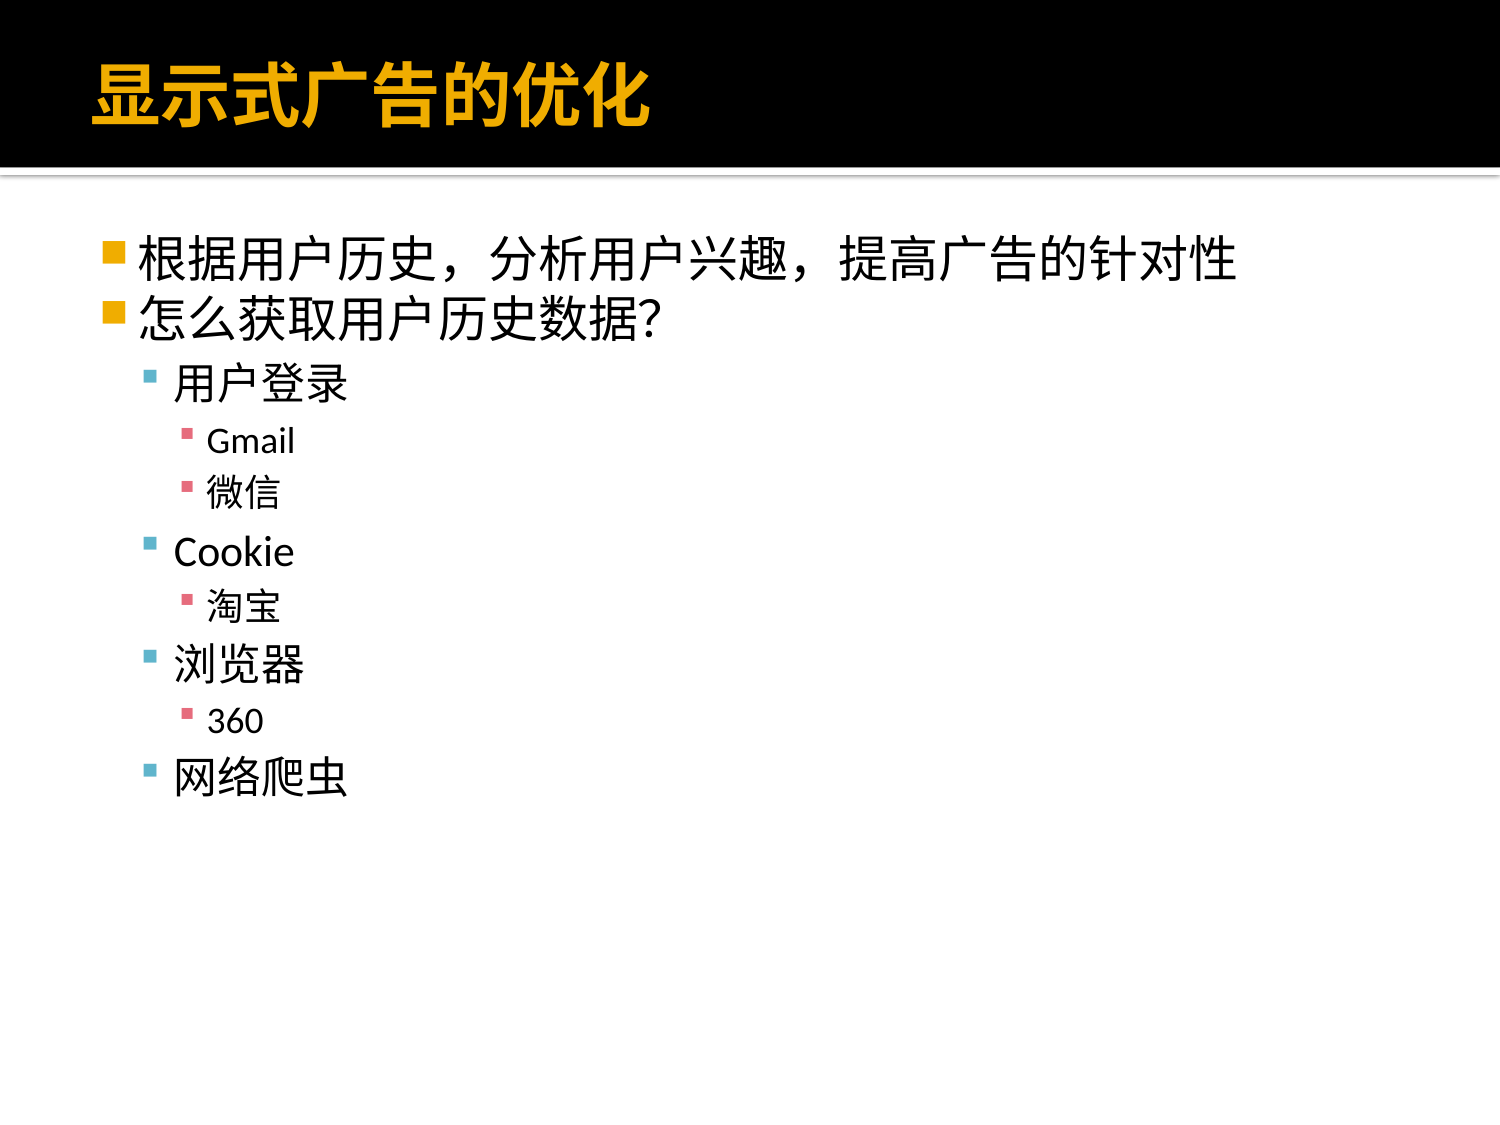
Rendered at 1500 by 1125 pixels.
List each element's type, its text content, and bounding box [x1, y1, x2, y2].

list 根据用户历史，分析用户兴趣，提高广告的针对性 怎么获取用户历史数据？ 用户登录 Gmail 微信 Cookie 淘宝 浏览器 360 网络爬虫 [75, 212, 1425, 1075]
title 显示式广告的优化 [75, 12, 1425, 175]
